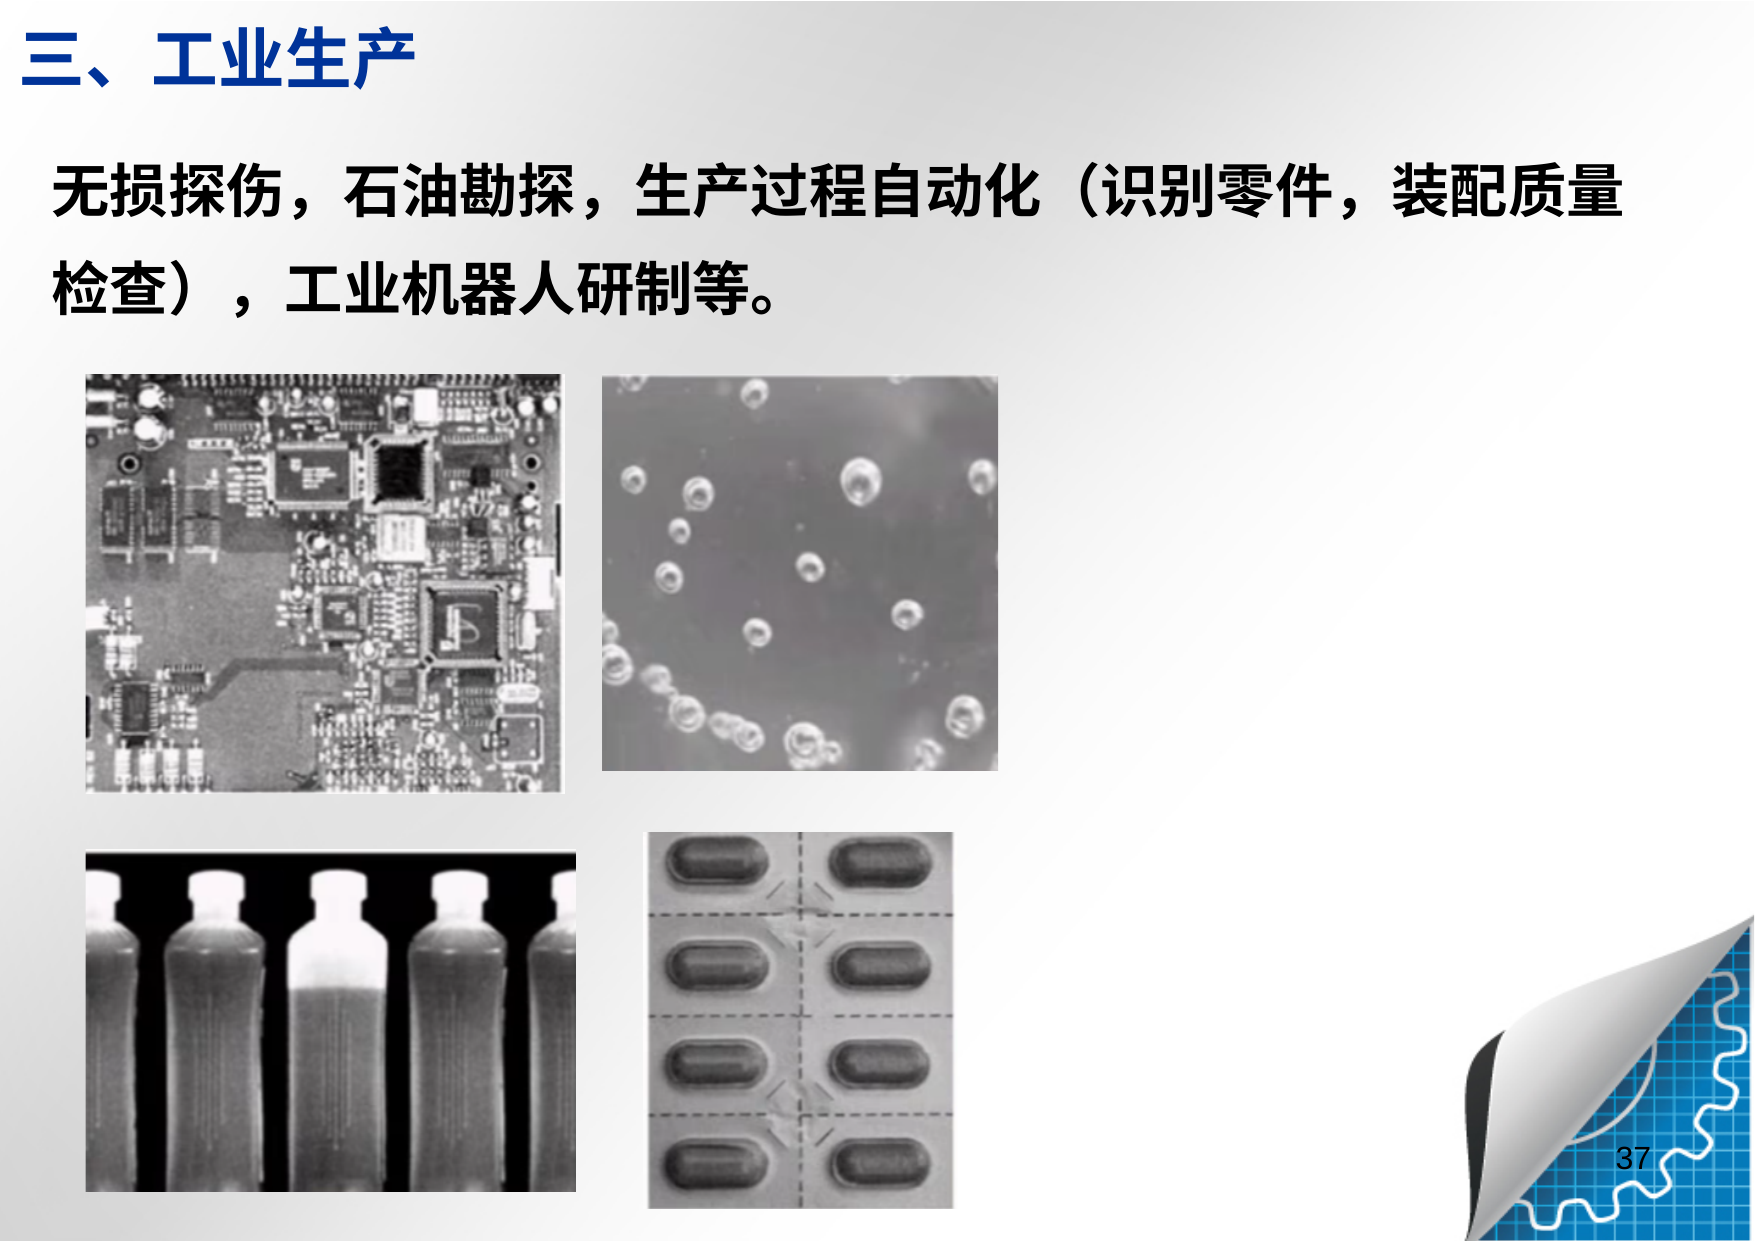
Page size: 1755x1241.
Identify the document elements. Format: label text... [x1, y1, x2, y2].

text_box 无损探伤，石油勘探，生产过程自动化（识别零件，装配质量检查），工业机器人研制等。 [37, 119, 1686, 330]
picture [0, 1, 1755, 1241]
text_box 三、工业生产 [3, 7, 1397, 107]
picture [1680, 1231, 1689, 1241]
slide_number 37 [1256, 1129, 1667, 1217]
